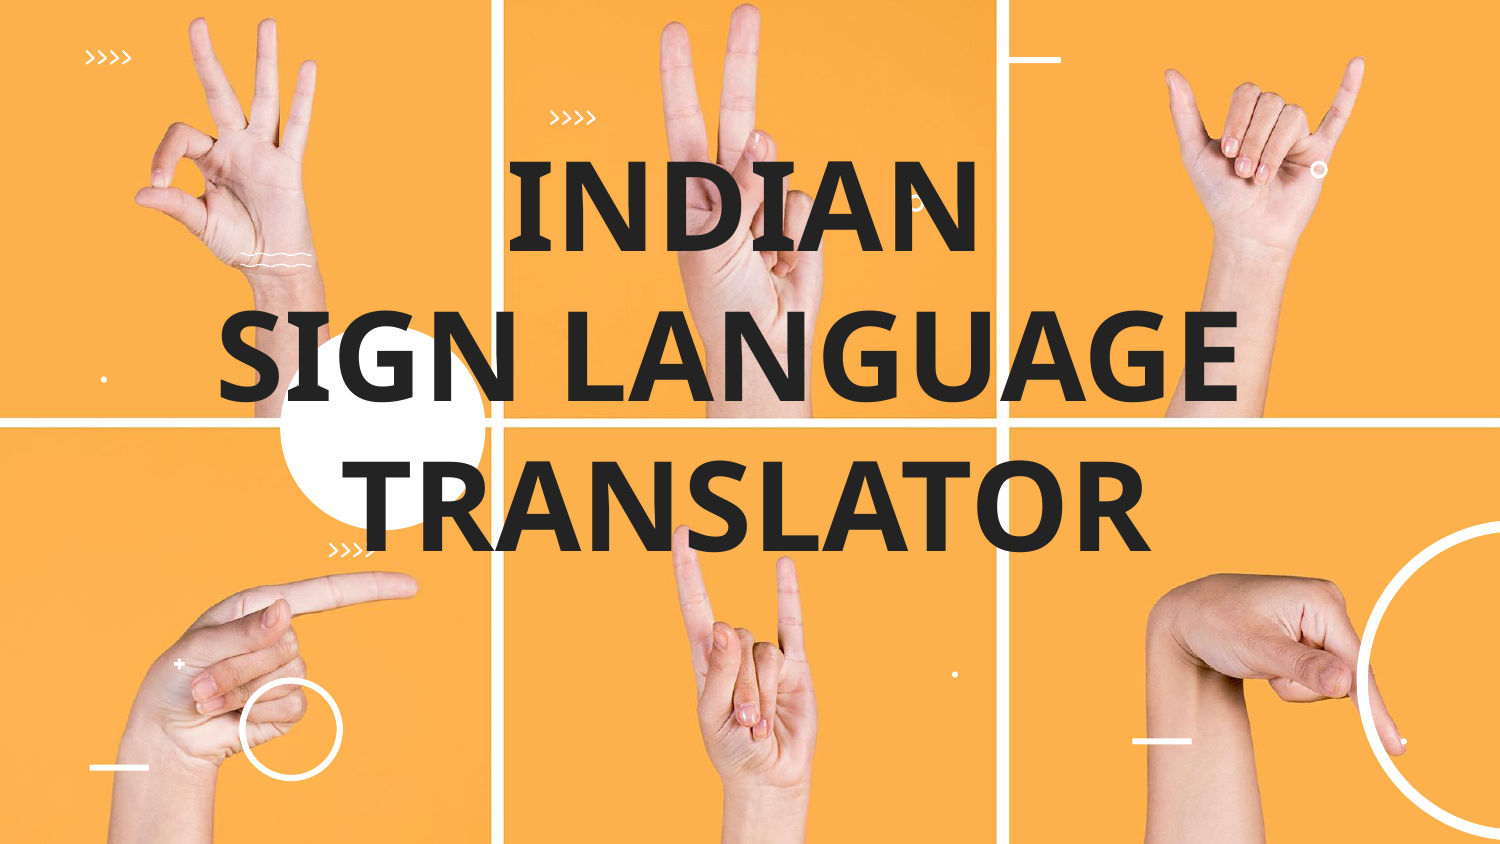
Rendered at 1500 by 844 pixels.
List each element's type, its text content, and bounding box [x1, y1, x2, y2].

text_box [242, 680, 340, 778]
text_box [285, 324, 480, 394]
picture [0, 0, 1500, 844]
picture [1368, 533, 1500, 828]
text_box [1356, 521, 1500, 840]
text_box INDIAN SIGN LANGUAGE TRANSLATOR [47, 394, 1446, 592]
